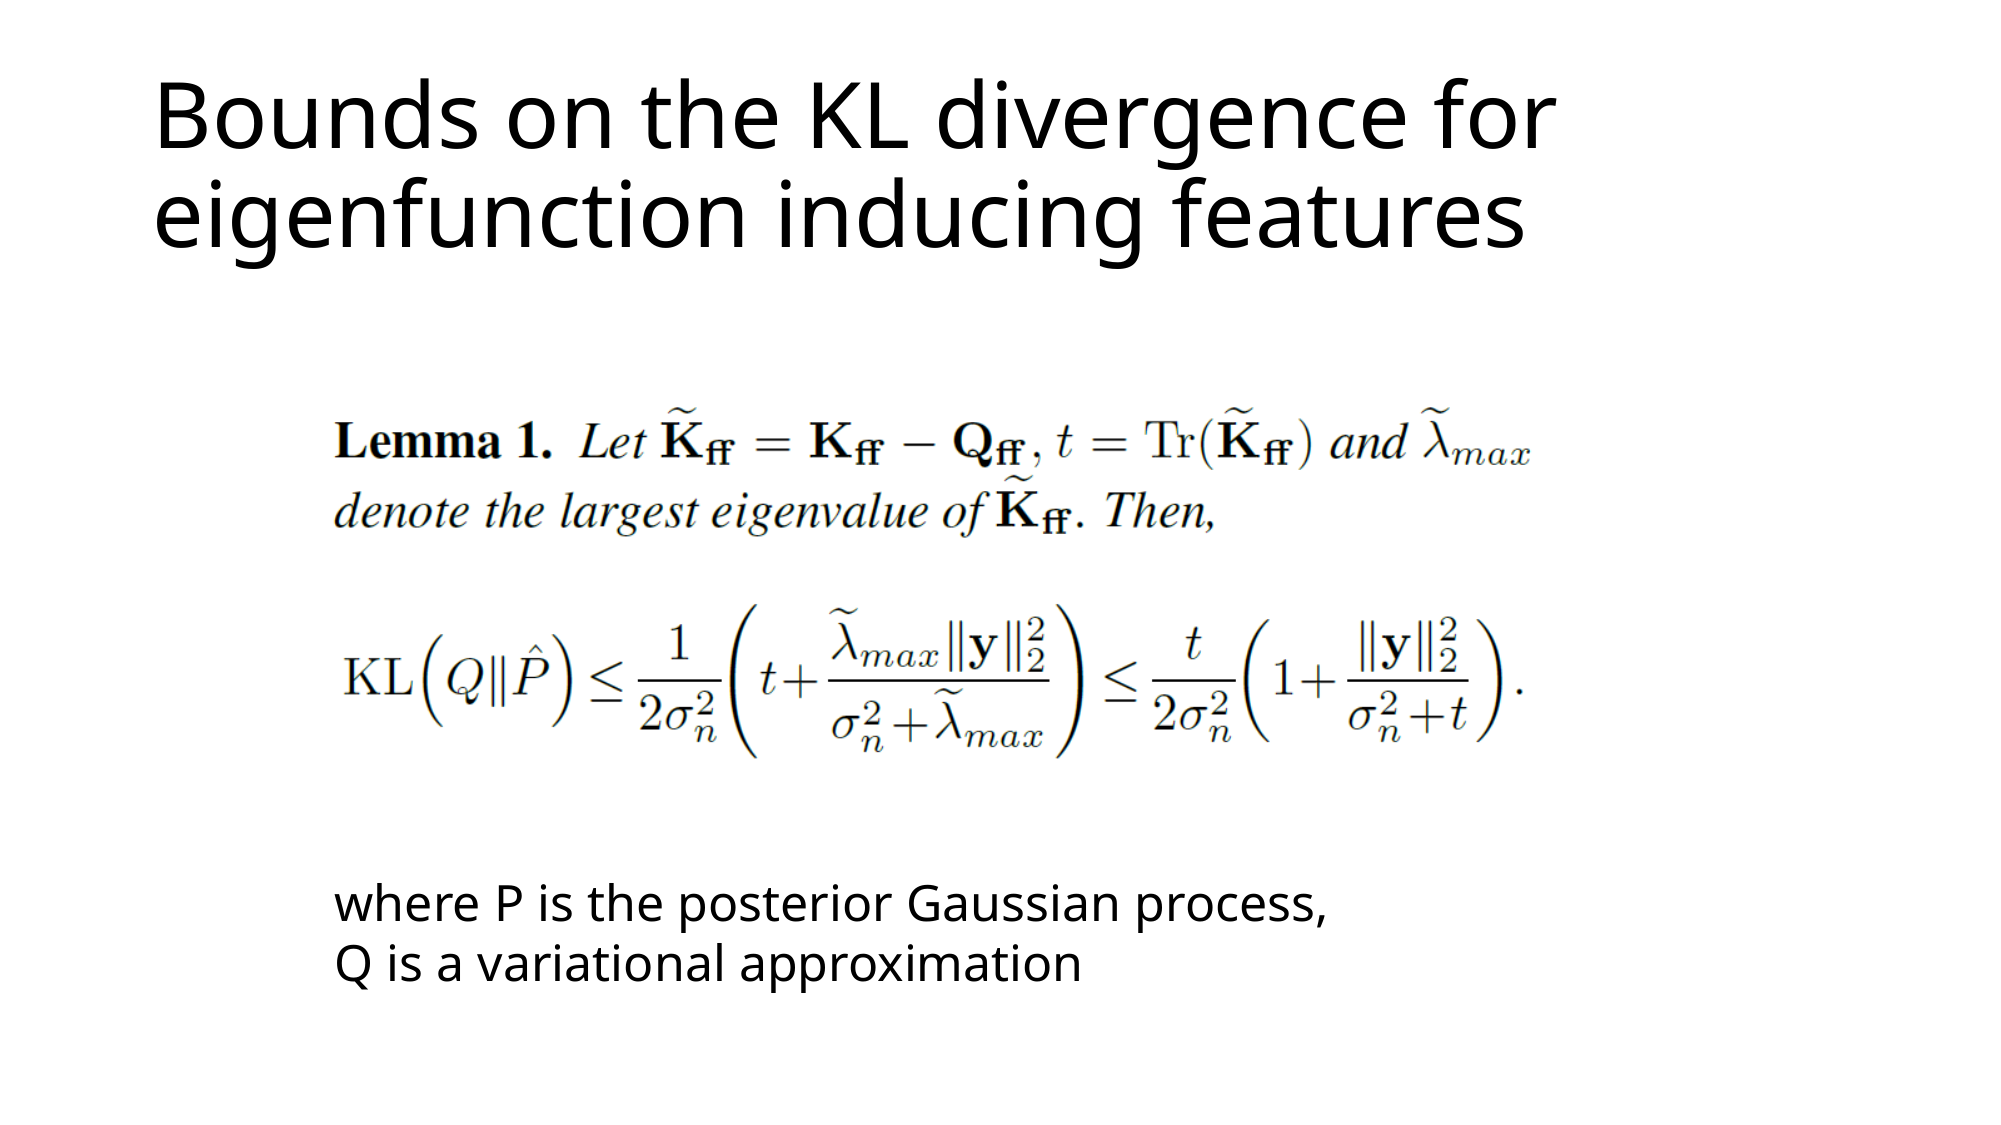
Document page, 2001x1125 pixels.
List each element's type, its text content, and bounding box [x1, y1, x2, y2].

text_box where P is the posterior Gaussian process, Q is a variational approximation [319, 864, 1396, 1000]
picture [319, 396, 1540, 766]
title Bounds on the KL divergence for eigenfunction inducing features [137, 59, 1863, 278]
